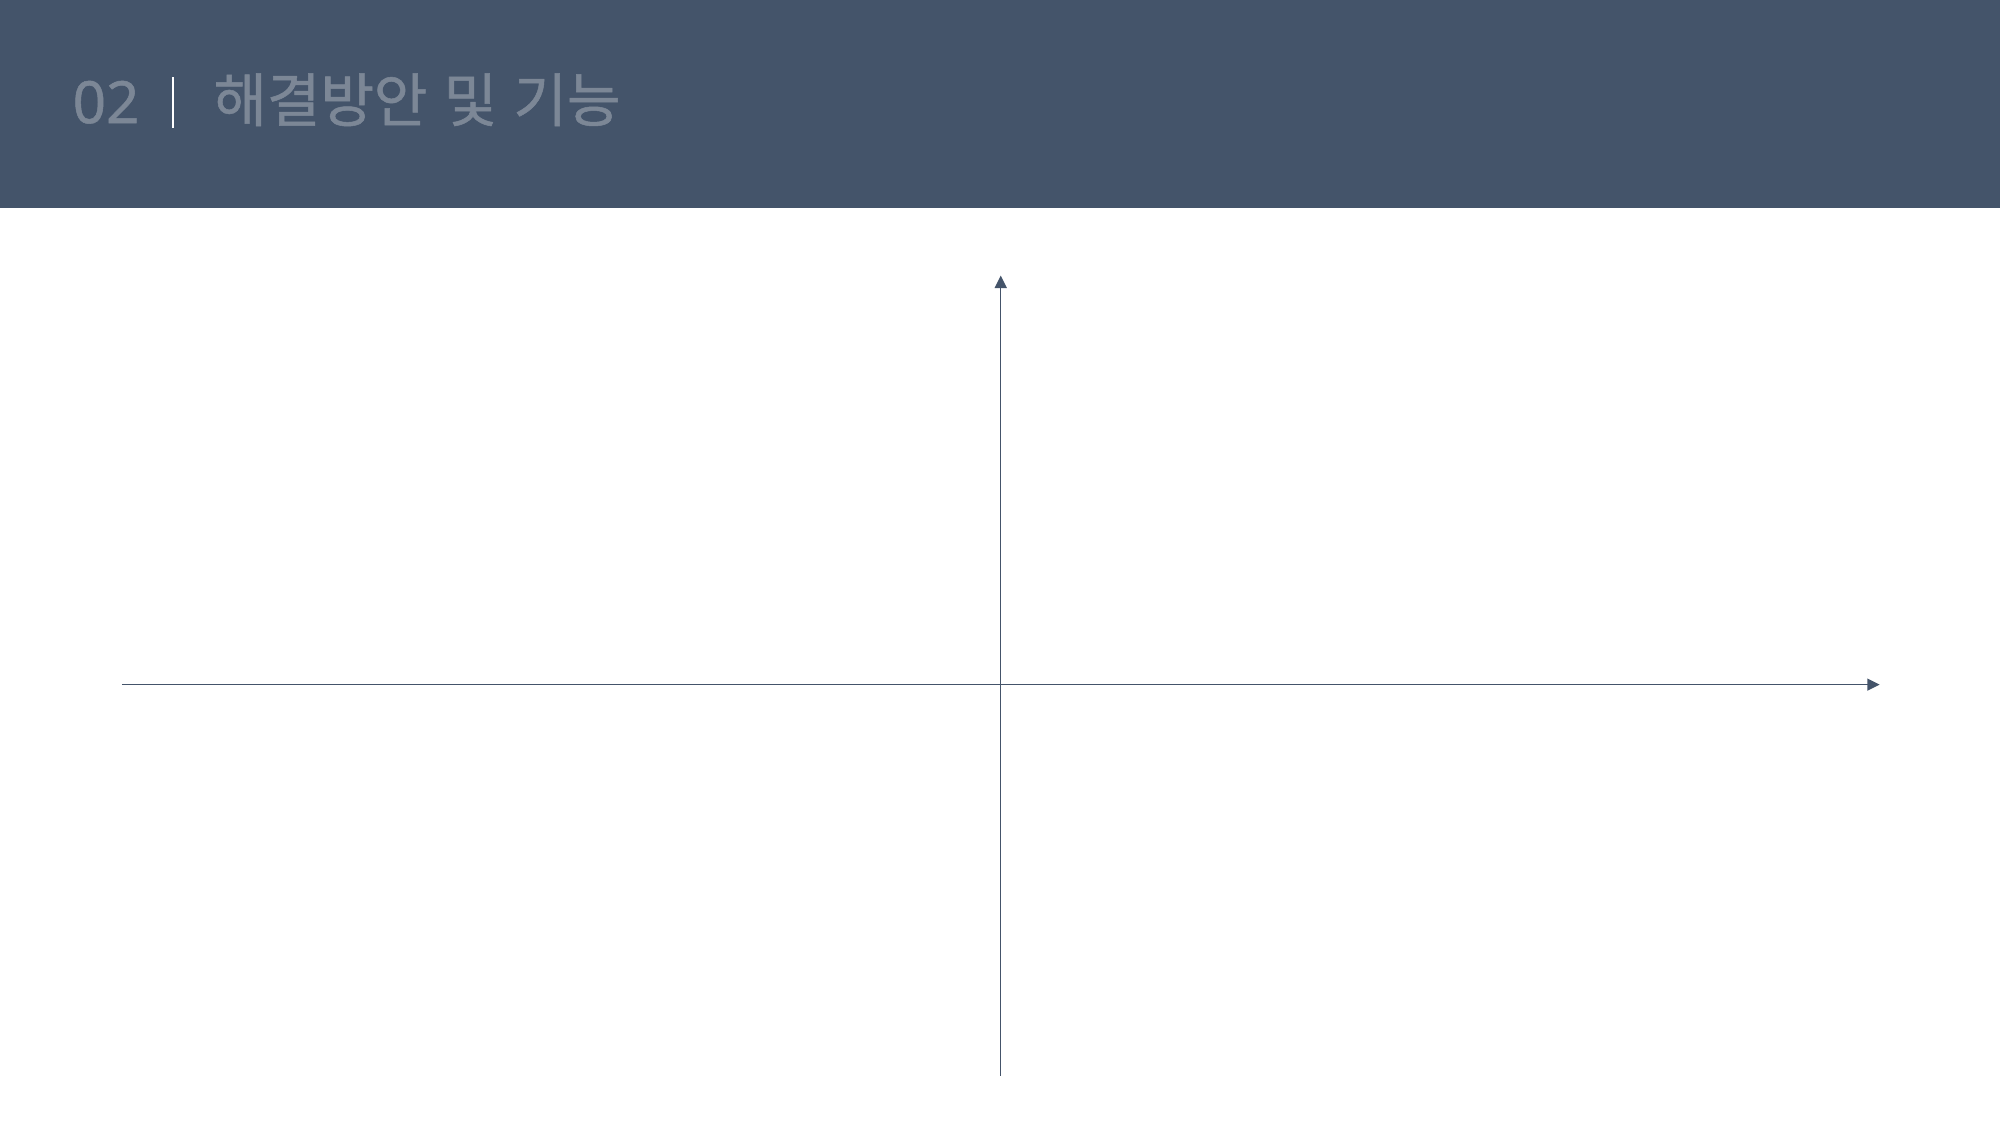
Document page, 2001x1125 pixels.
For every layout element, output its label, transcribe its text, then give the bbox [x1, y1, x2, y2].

list 02 [57, 65, 199, 144]
title 해결방안 및 기능 [198, 63, 883, 143]
